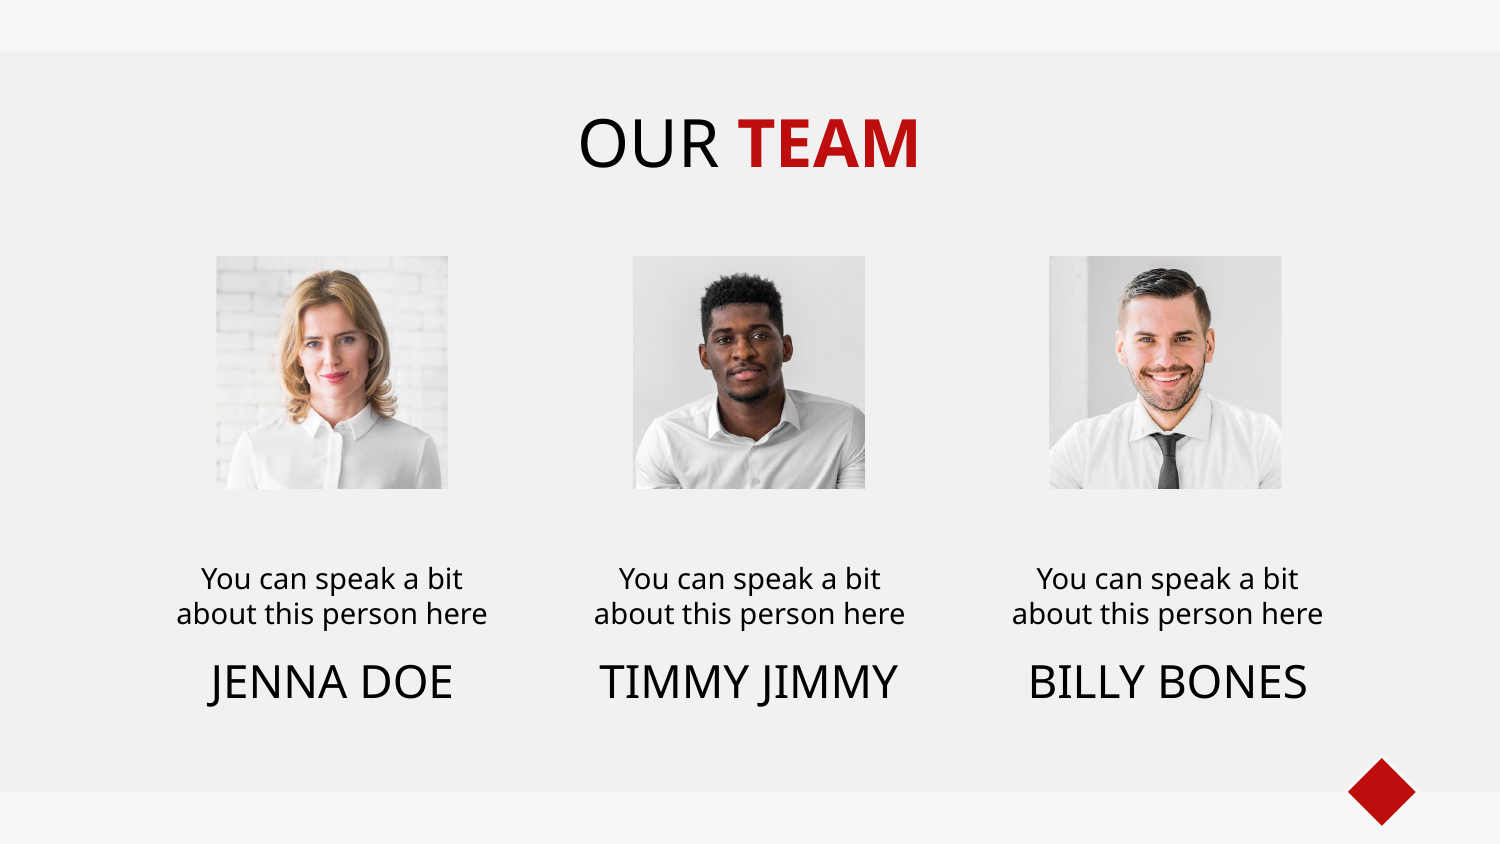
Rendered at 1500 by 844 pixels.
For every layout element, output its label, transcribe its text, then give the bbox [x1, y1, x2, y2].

picture [215, 256, 449, 490]
picture [1049, 256, 1282, 490]
subtitle You can speak a bit about this person here [989, 545, 1347, 650]
subtitle You can speak a bit about this person here [153, 545, 511, 650]
subtitle JENNA DOE [153, 650, 511, 723]
subtitle You can speak a bit about this person here [571, 545, 929, 650]
subtitle TIMMY JIMMY [570, 648, 928, 723]
subtitle BILLY BONES [989, 650, 1347, 723]
picture [632, 256, 866, 490]
title OUR TEAM [118, 85, 1382, 180]
